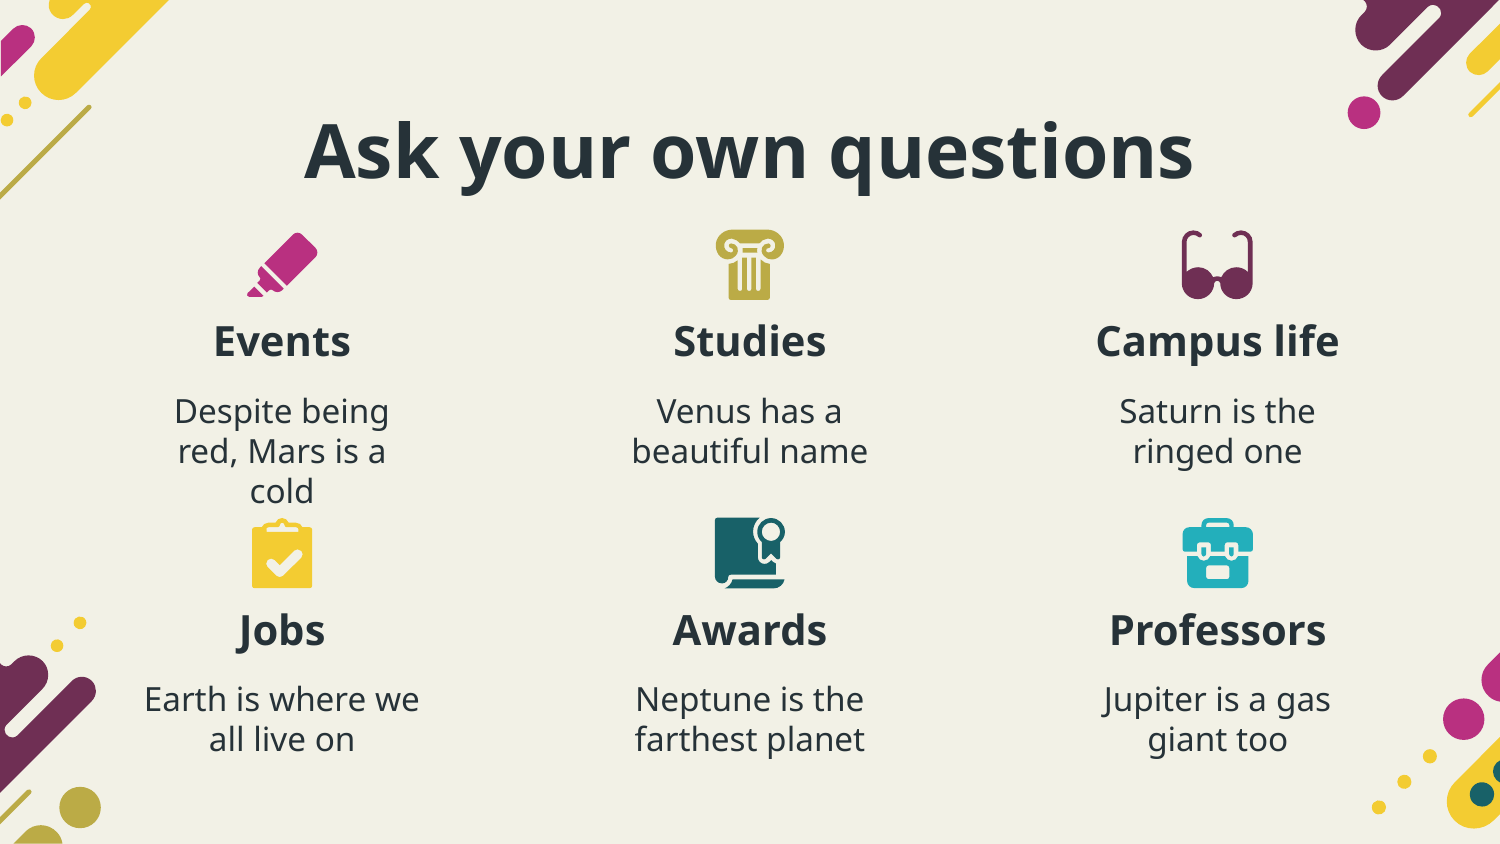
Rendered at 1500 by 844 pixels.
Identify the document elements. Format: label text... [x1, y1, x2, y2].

subtitle Professors [1062, 588, 1373, 653]
subtitle Earth is where we all live on [126, 663, 438, 769]
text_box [1182, 517, 1254, 589]
subtitle Campus life [1062, 300, 1373, 365]
subtitle Awards [594, 588, 906, 653]
subtitle Jobs [126, 588, 438, 653]
text_box [252, 517, 313, 589]
title Ask your own questions [116, 88, 1383, 190]
subtitle Neptune is the farthest planet [594, 663, 906, 769]
subtitle Saturn is the ringed one [1062, 374, 1373, 480]
subtitle Despite being red, Mars is a cold [126, 374, 438, 480]
subtitle Events [126, 300, 438, 365]
subtitle Studies [594, 300, 906, 365]
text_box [245, 232, 319, 298]
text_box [714, 517, 786, 589]
subtitle Jupiter is a gas giant too [1062, 663, 1373, 769]
subtitle Venus has a beautiful name [594, 374, 906, 480]
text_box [715, 229, 785, 301]
text_box [1181, 230, 1253, 300]
